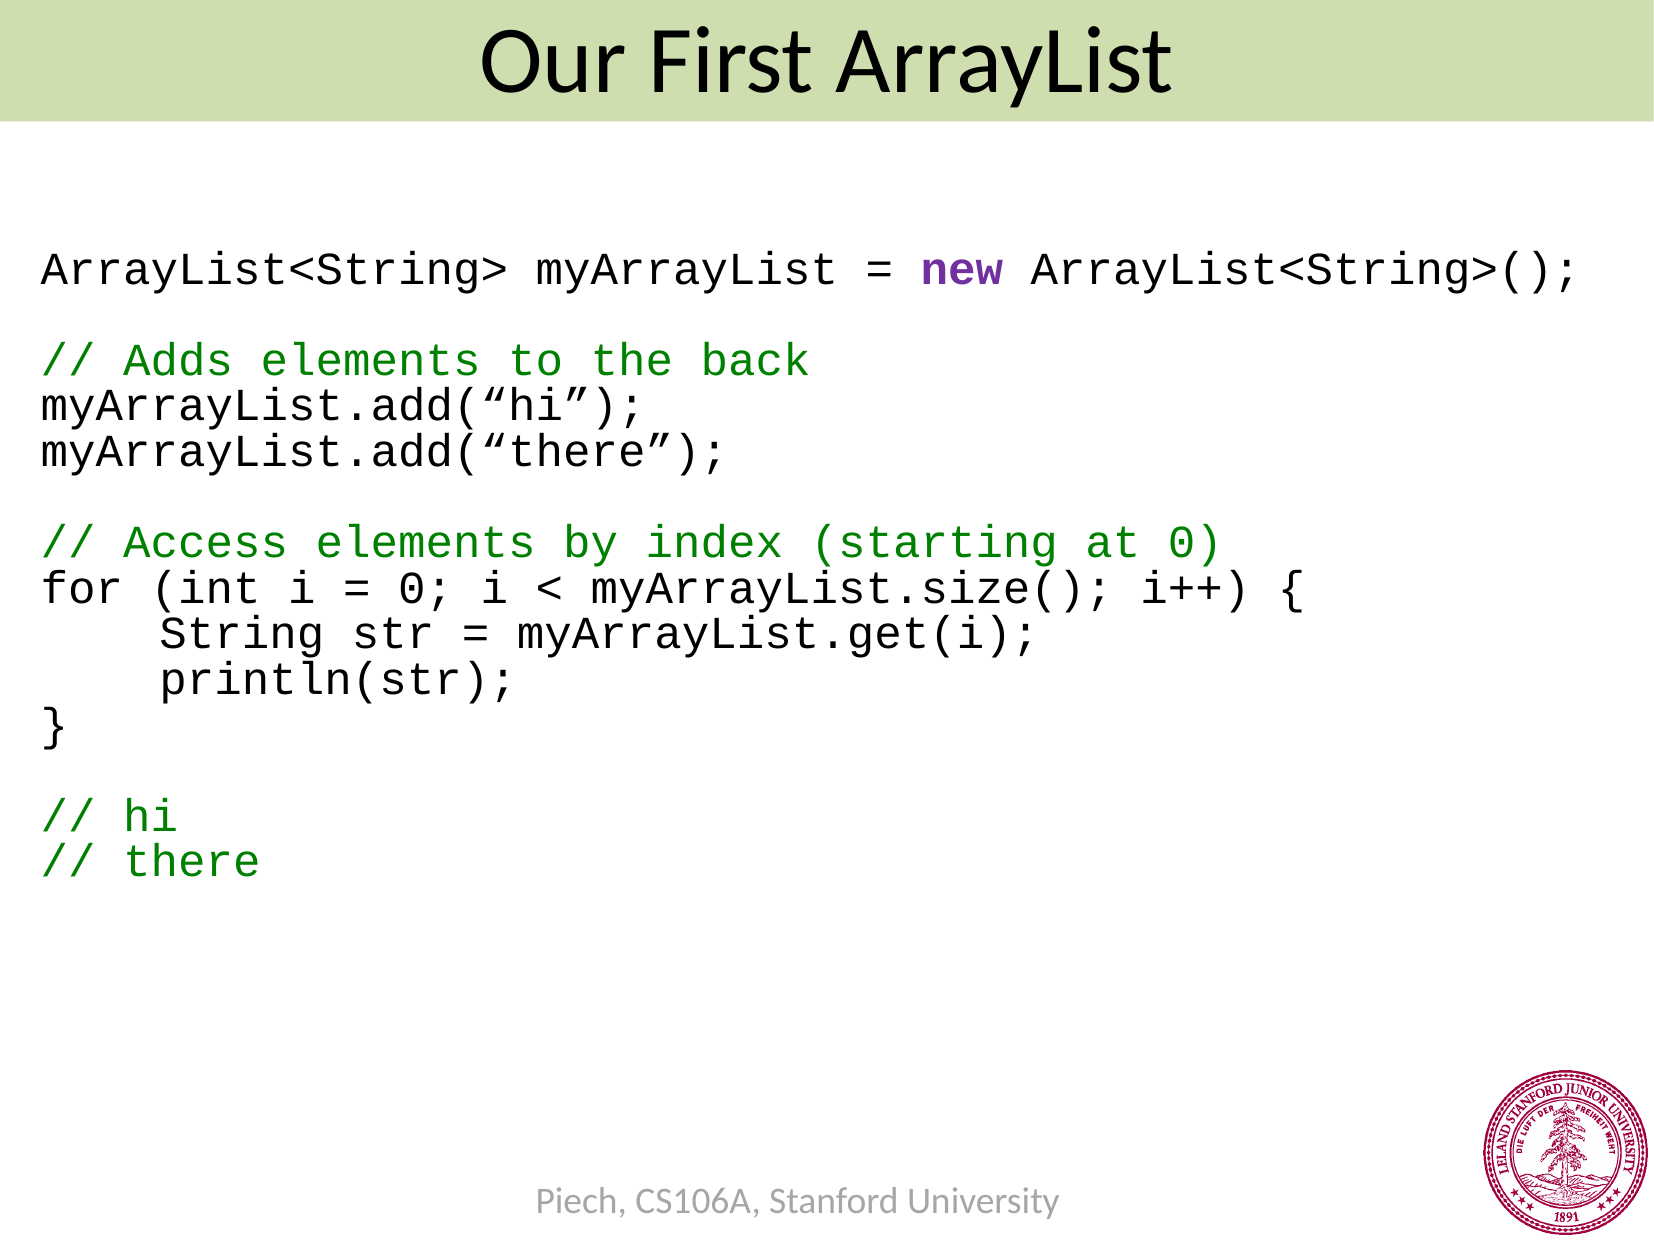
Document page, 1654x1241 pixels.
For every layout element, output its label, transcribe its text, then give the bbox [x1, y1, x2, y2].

picture [1483, 1070, 1648, 1235]
text_box ArrayList<String> myArrayList = new ArrayList<String>(); // Adds elements to the back myArrayList.add(“hi”); myArrayList.add(“there”); // Access elements by index (starting at 0) for (int i = 0; i < myArrayList.size(); i++) { String str = myArrayList.get(i); println(str); } // hi // there [25, 232, 1628, 933]
text_box Our First ArrayList [0, 0, 1654, 122]
